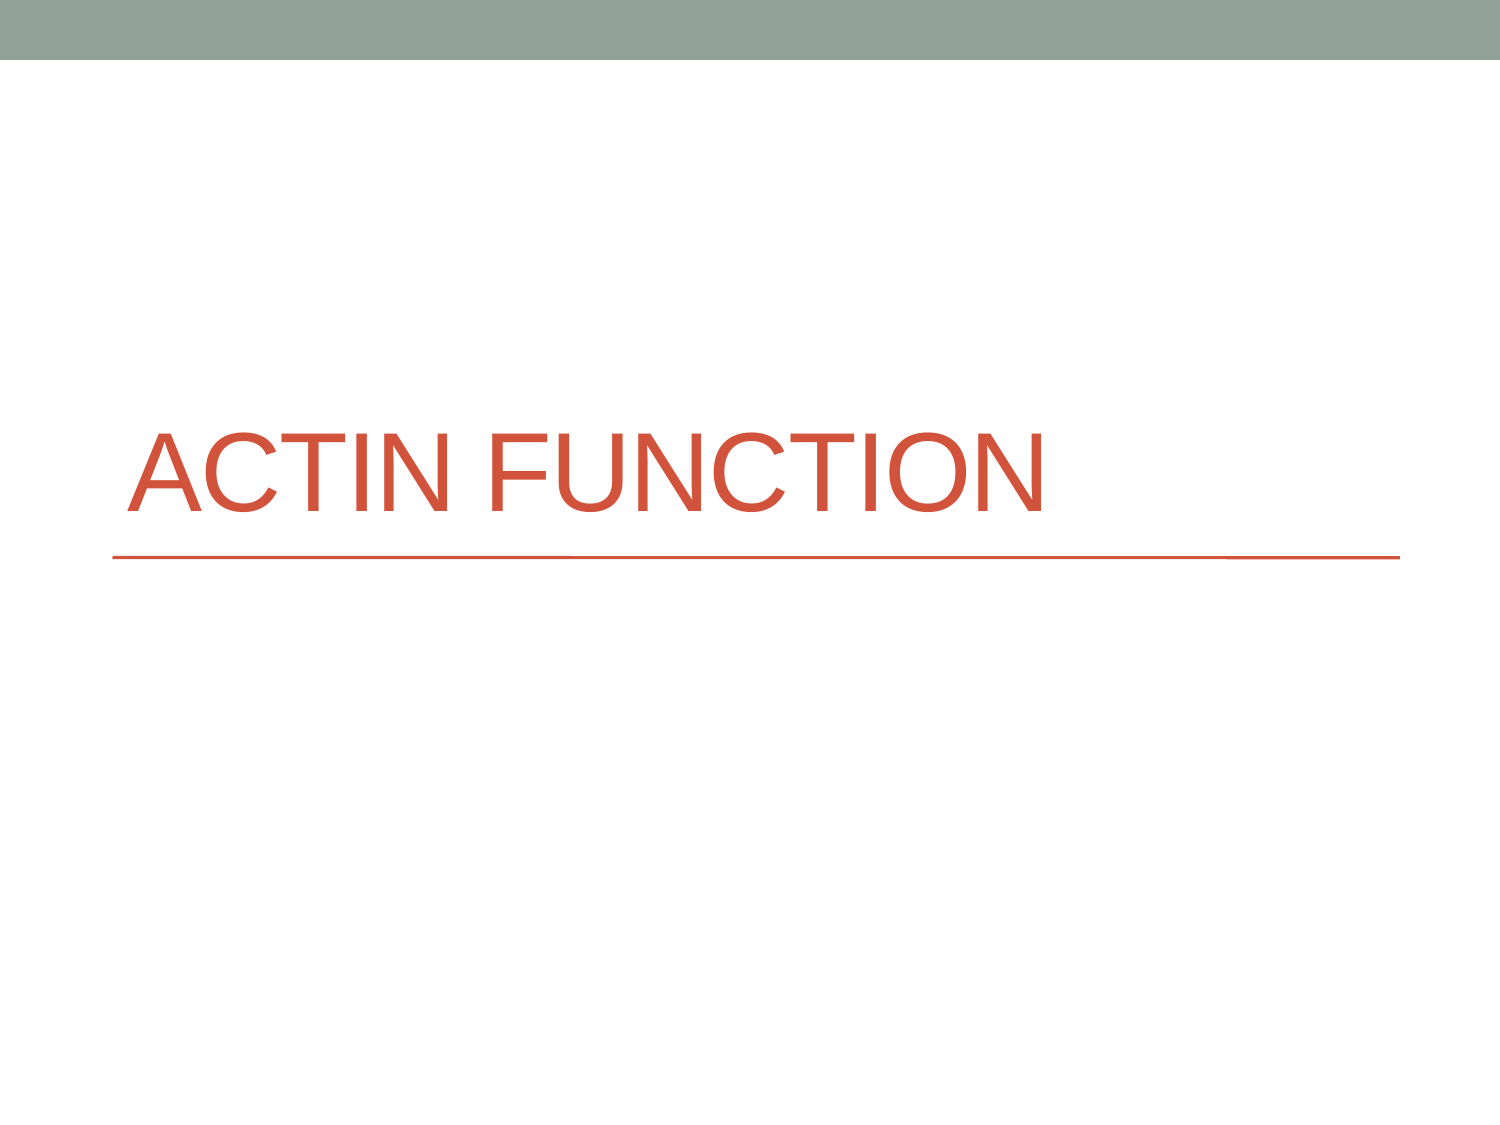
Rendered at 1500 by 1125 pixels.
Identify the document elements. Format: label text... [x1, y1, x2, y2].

title Actin function [112, 224, 1400, 542]
